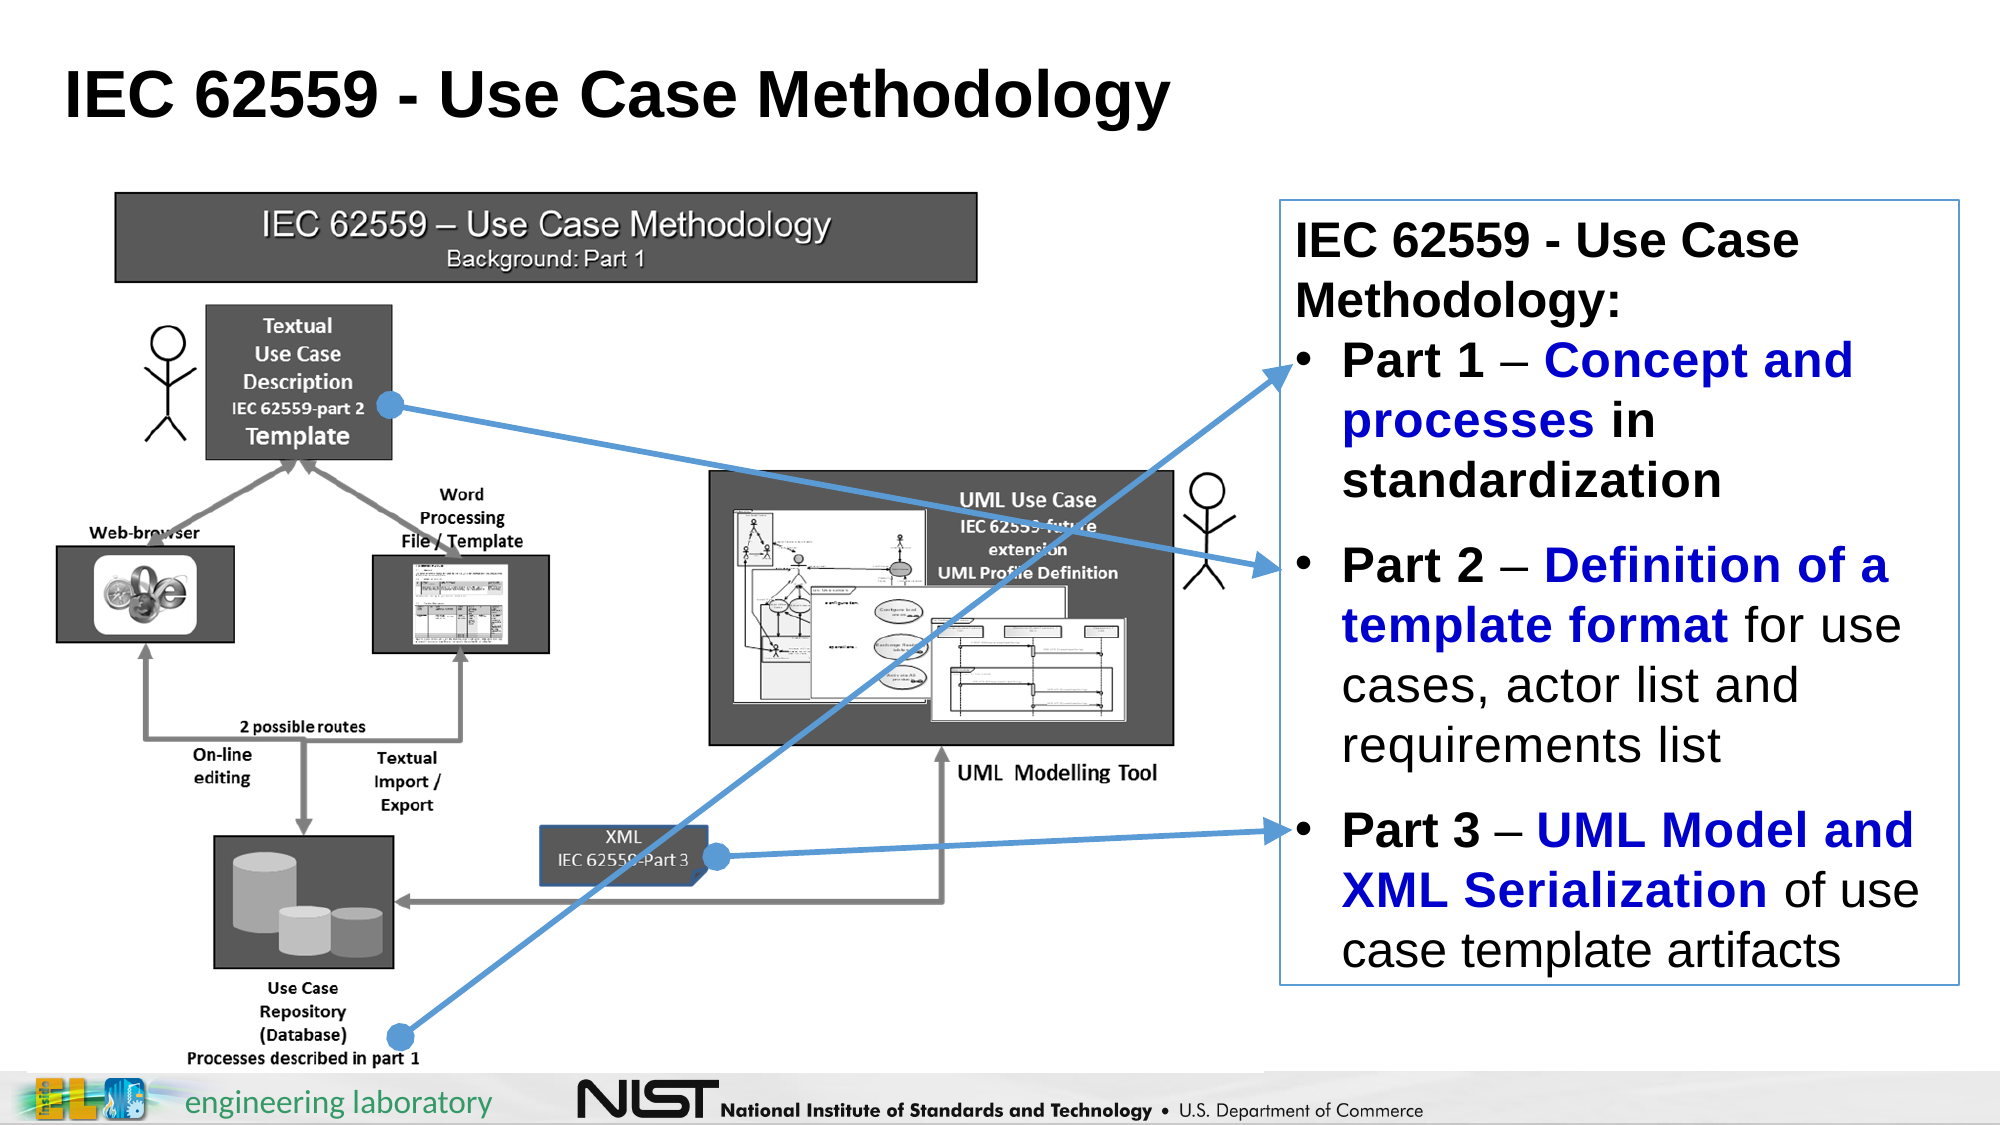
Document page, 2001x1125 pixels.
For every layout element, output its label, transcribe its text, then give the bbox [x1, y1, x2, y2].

title IEC 62559 - Use Case Methodology [49, 45, 1775, 148]
picture [572, 1077, 1428, 1123]
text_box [27, 181, 1960, 1073]
picture [11, 1075, 237, 1121]
